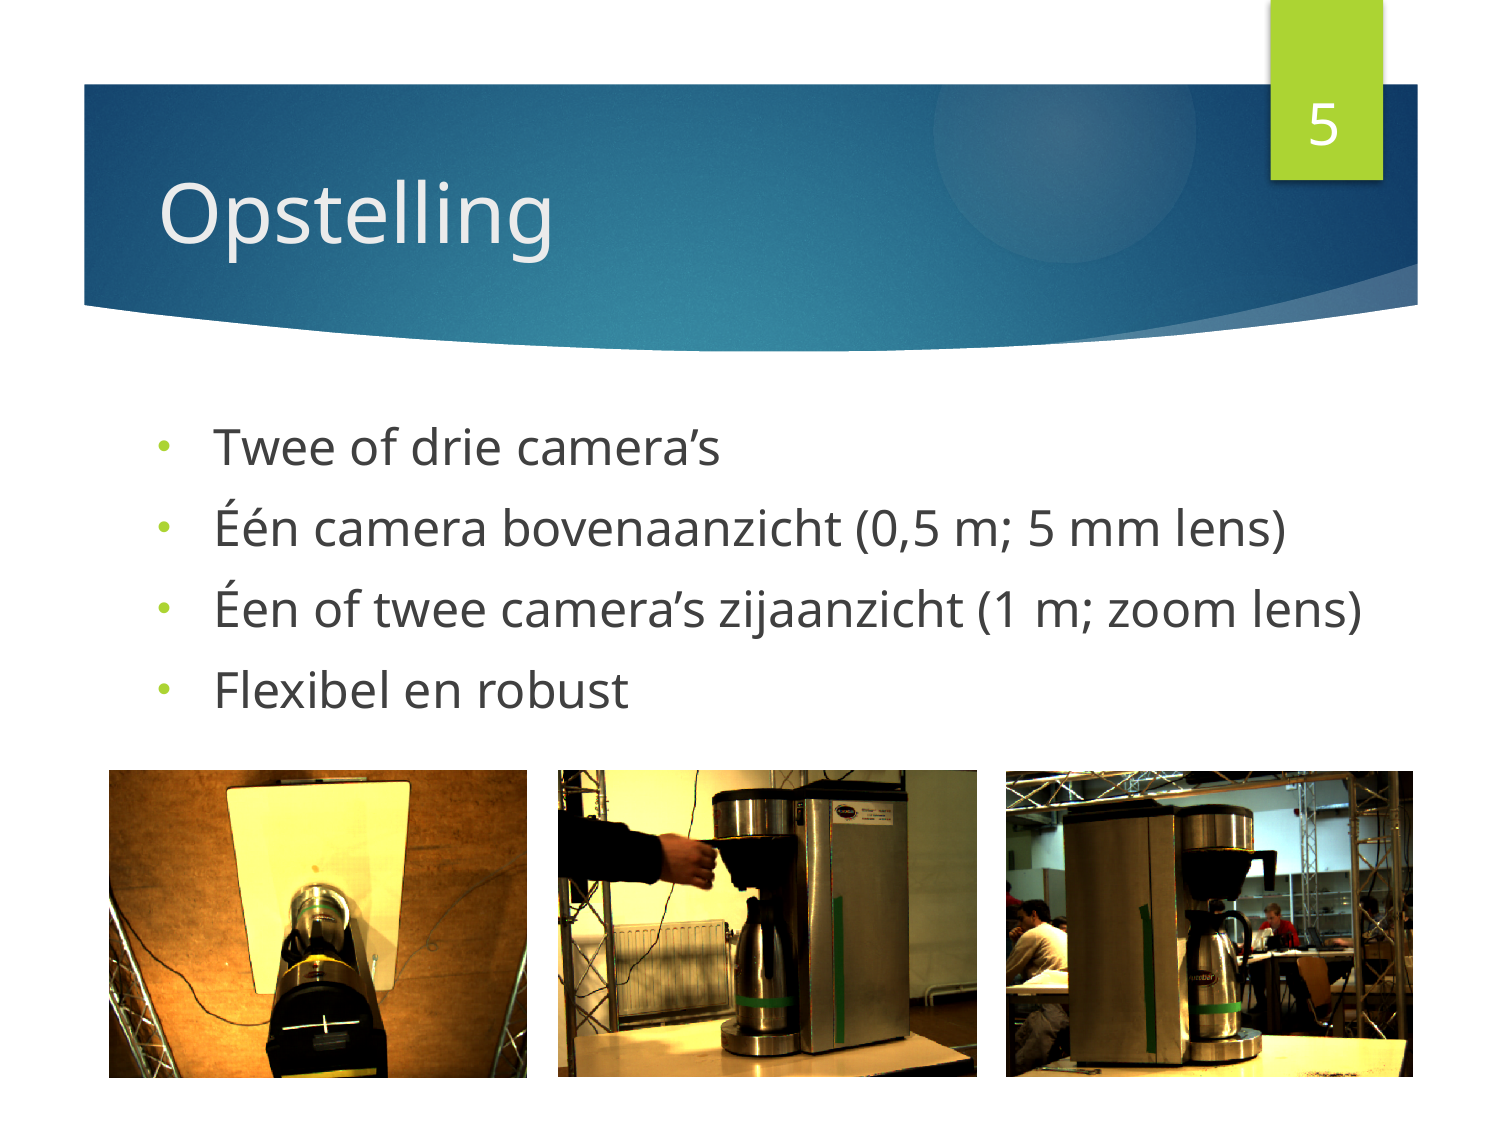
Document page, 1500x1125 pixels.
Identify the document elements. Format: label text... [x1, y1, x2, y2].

picture [1006, 770, 1413, 1077]
list Twee of drie camera’s Één camera bovenaanzicht (0,5 m; 5 mm lens) Éen of twee camera’s zijaanzicht (1 m; zoom lens) Flexibel en robust [142, 408, 1462, 1107]
picture [557, 770, 978, 1077]
slide_number 5 [1259, 48, 1390, 175]
picture [109, 769, 527, 1078]
title Opstelling [142, 152, 1183, 269]
